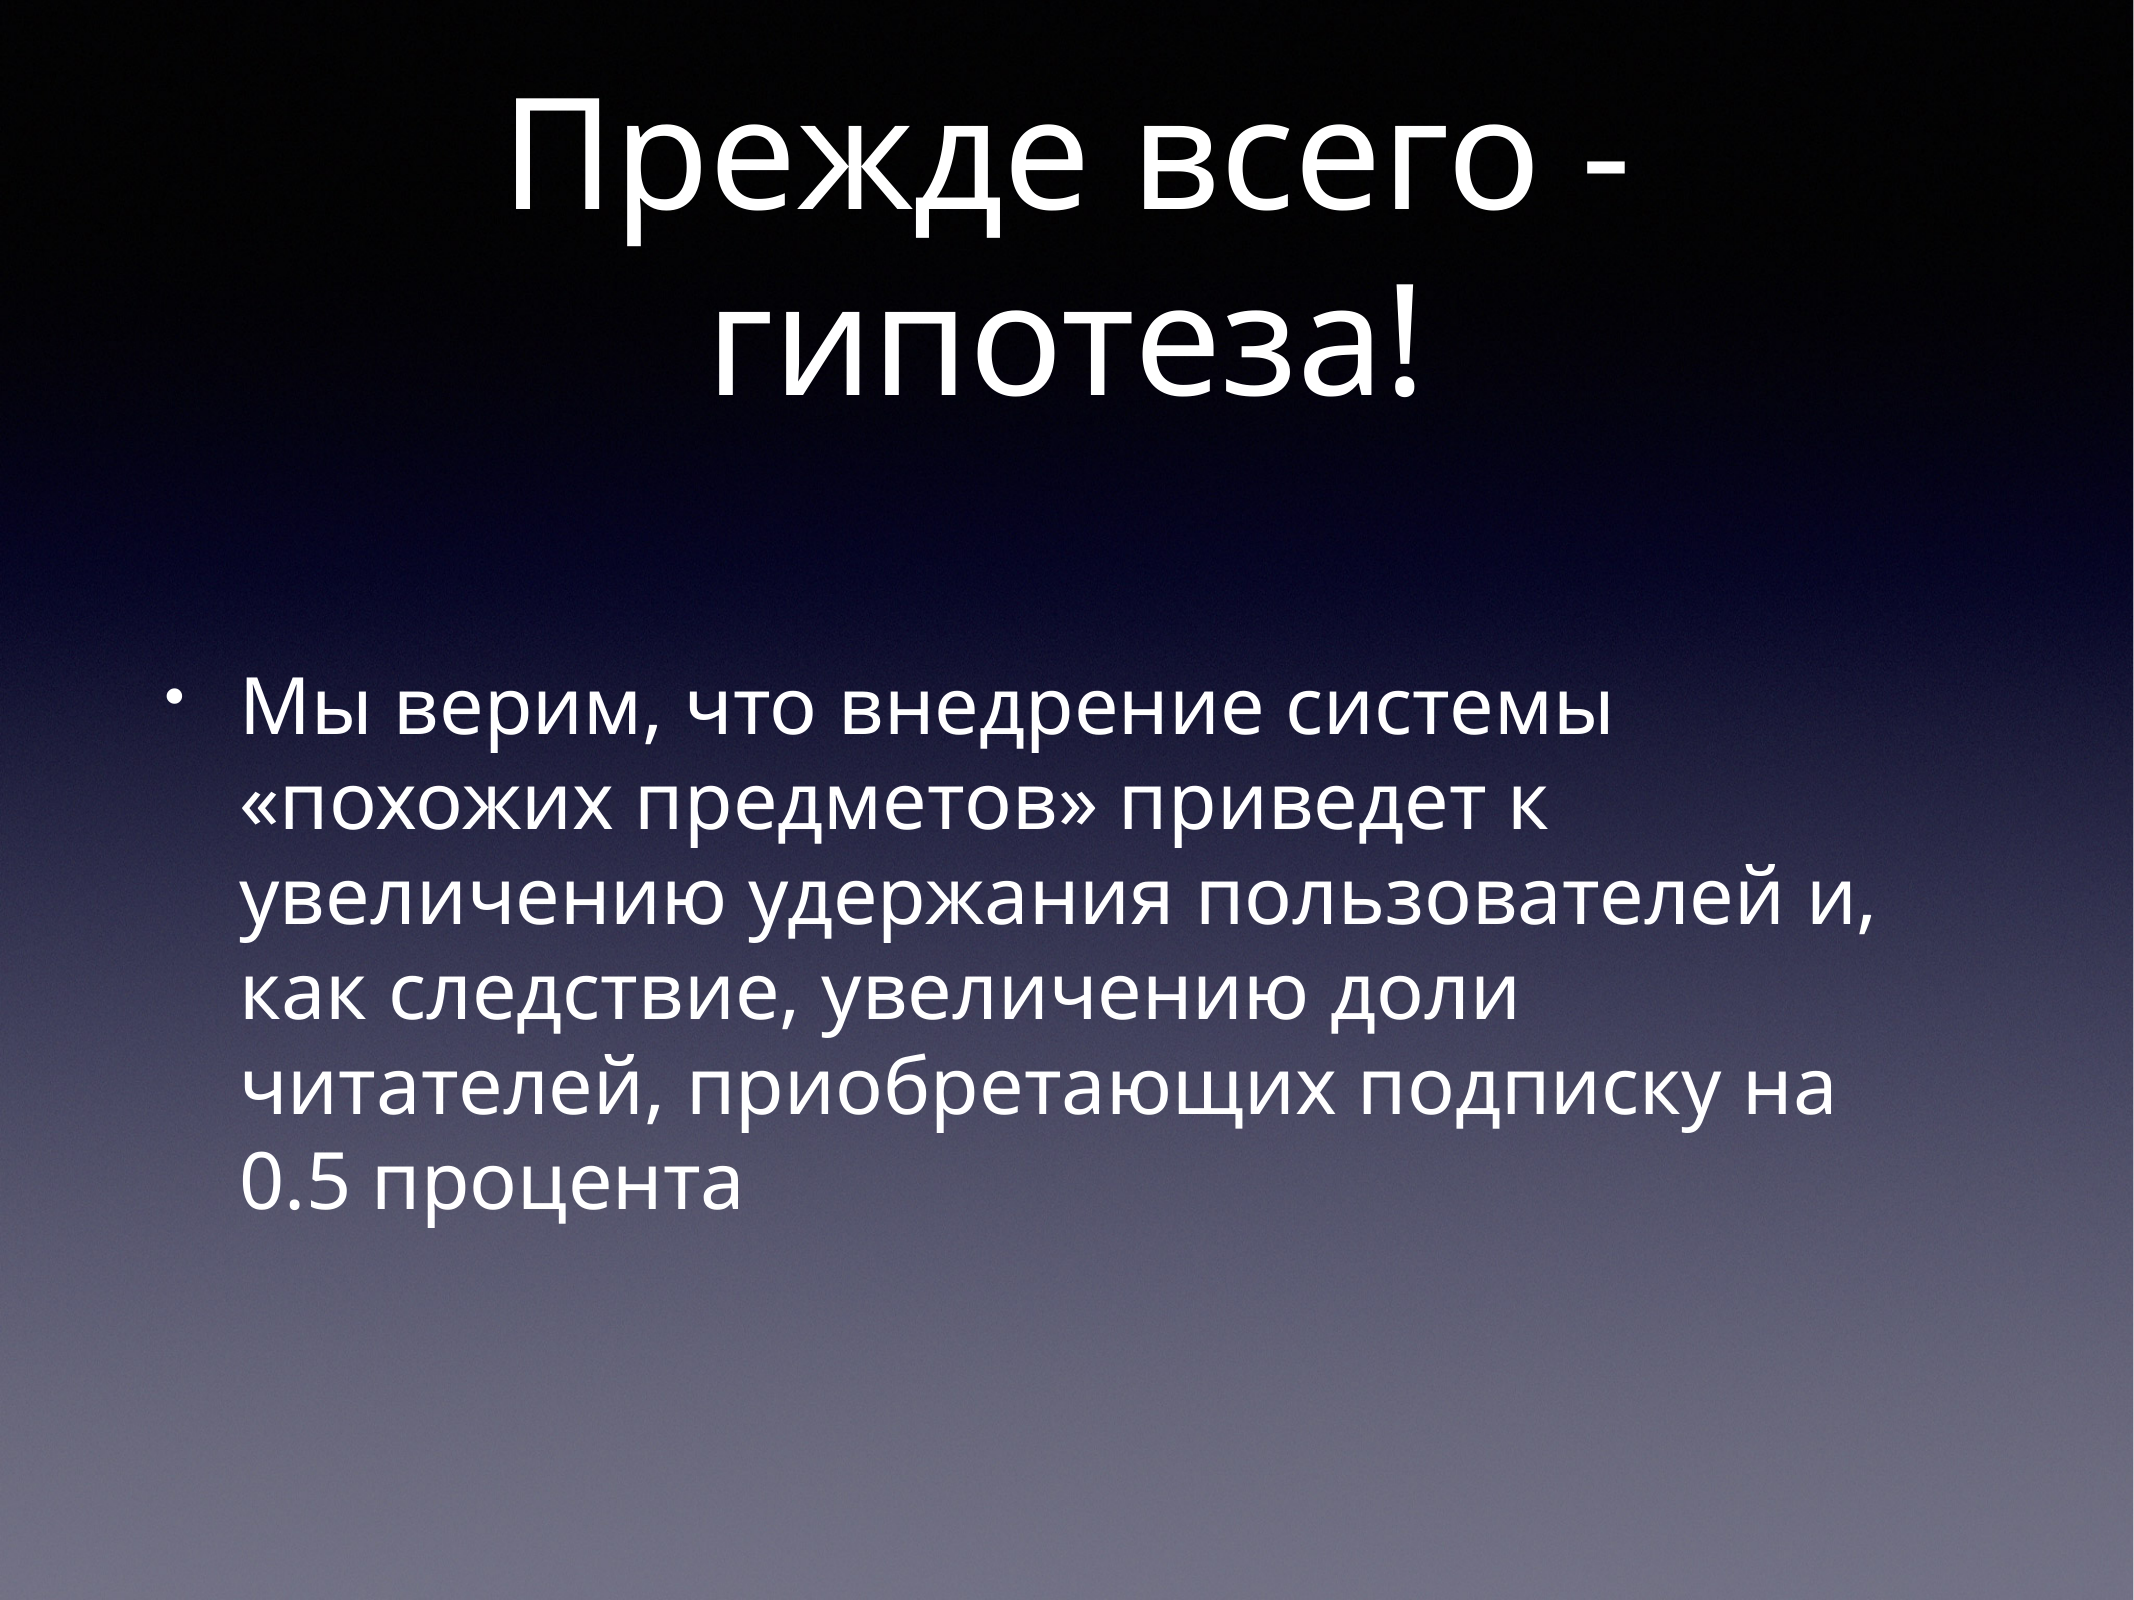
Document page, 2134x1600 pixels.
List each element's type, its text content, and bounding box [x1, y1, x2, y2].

list Мы верим, что внедрение системы «похожих предметов» приведет к увеличению удержания пользователей и, как следствие, увеличению доли читателей, приобретающих подписку на 0.5 процента [155, 424, 1978, 1457]
title Прежде всего - гипотеза! [155, 66, 1978, 416]
picture [0, 0, 2134, 1600]
